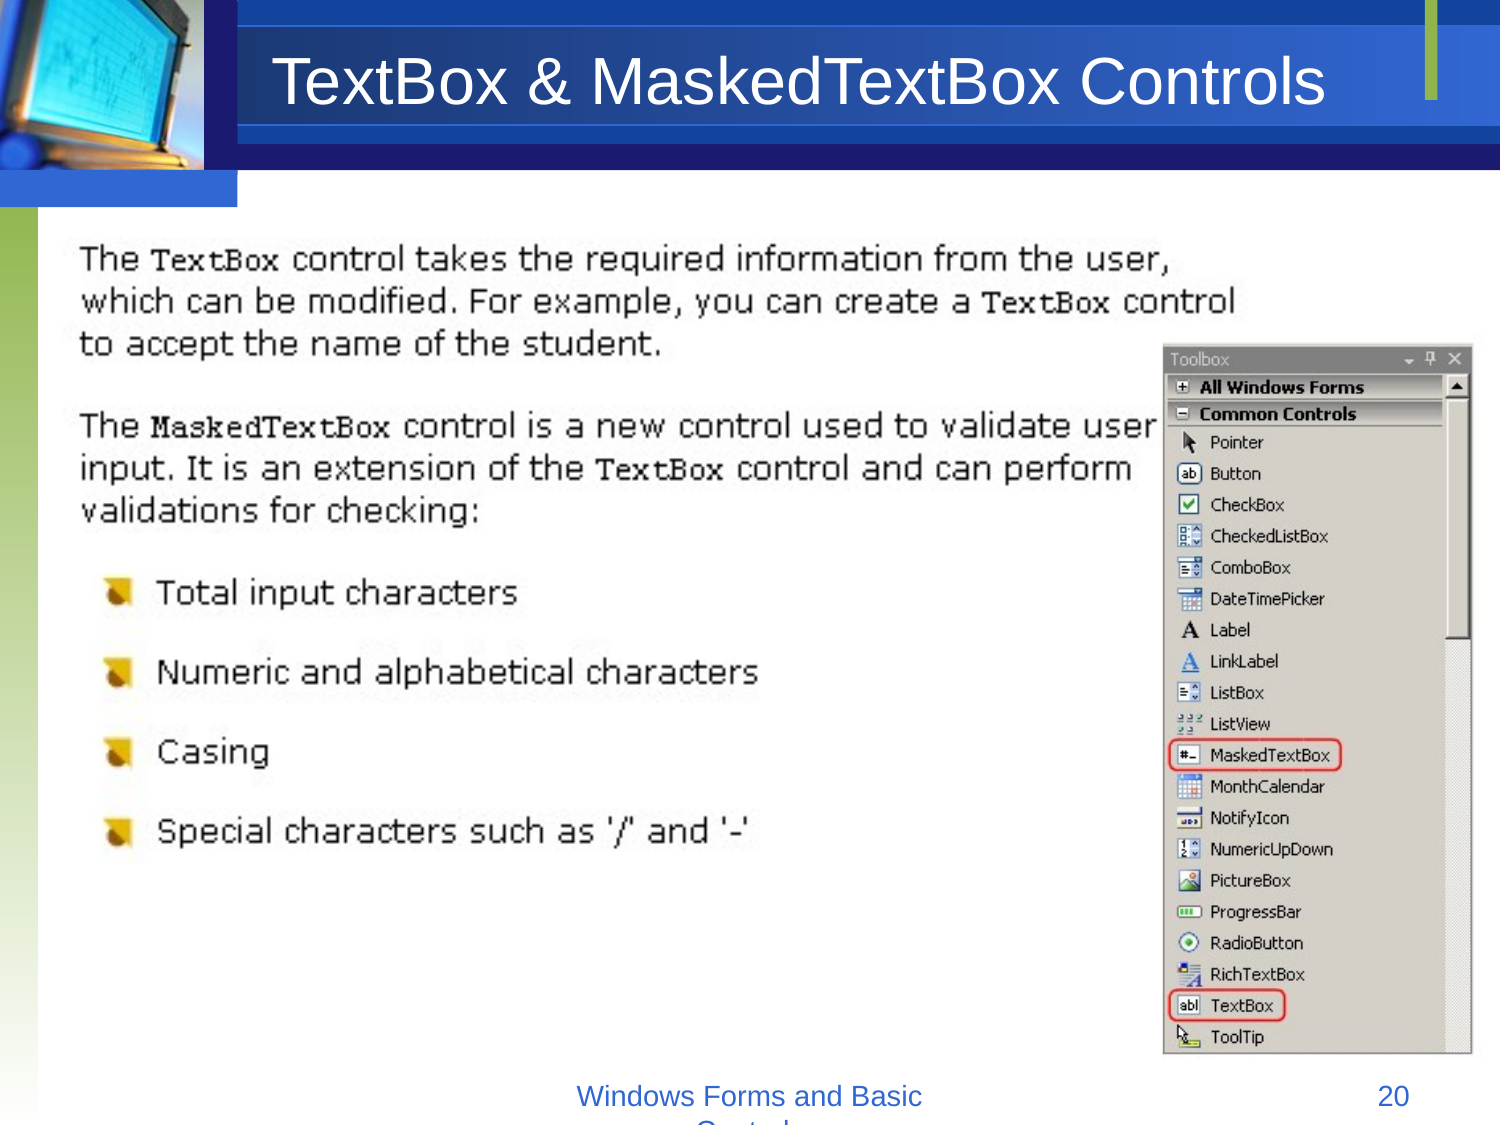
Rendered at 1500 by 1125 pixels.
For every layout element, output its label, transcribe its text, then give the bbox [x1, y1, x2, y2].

footer Windows Forms and Basic Controls [512, 1069, 988, 1111]
picture [62, 237, 1488, 1070]
picture [0, 0, 204, 169]
title TextBox & MaskedTextBox Controls [237, 33, 1363, 122]
slide_number 20 [1074, 1069, 1426, 1111]
